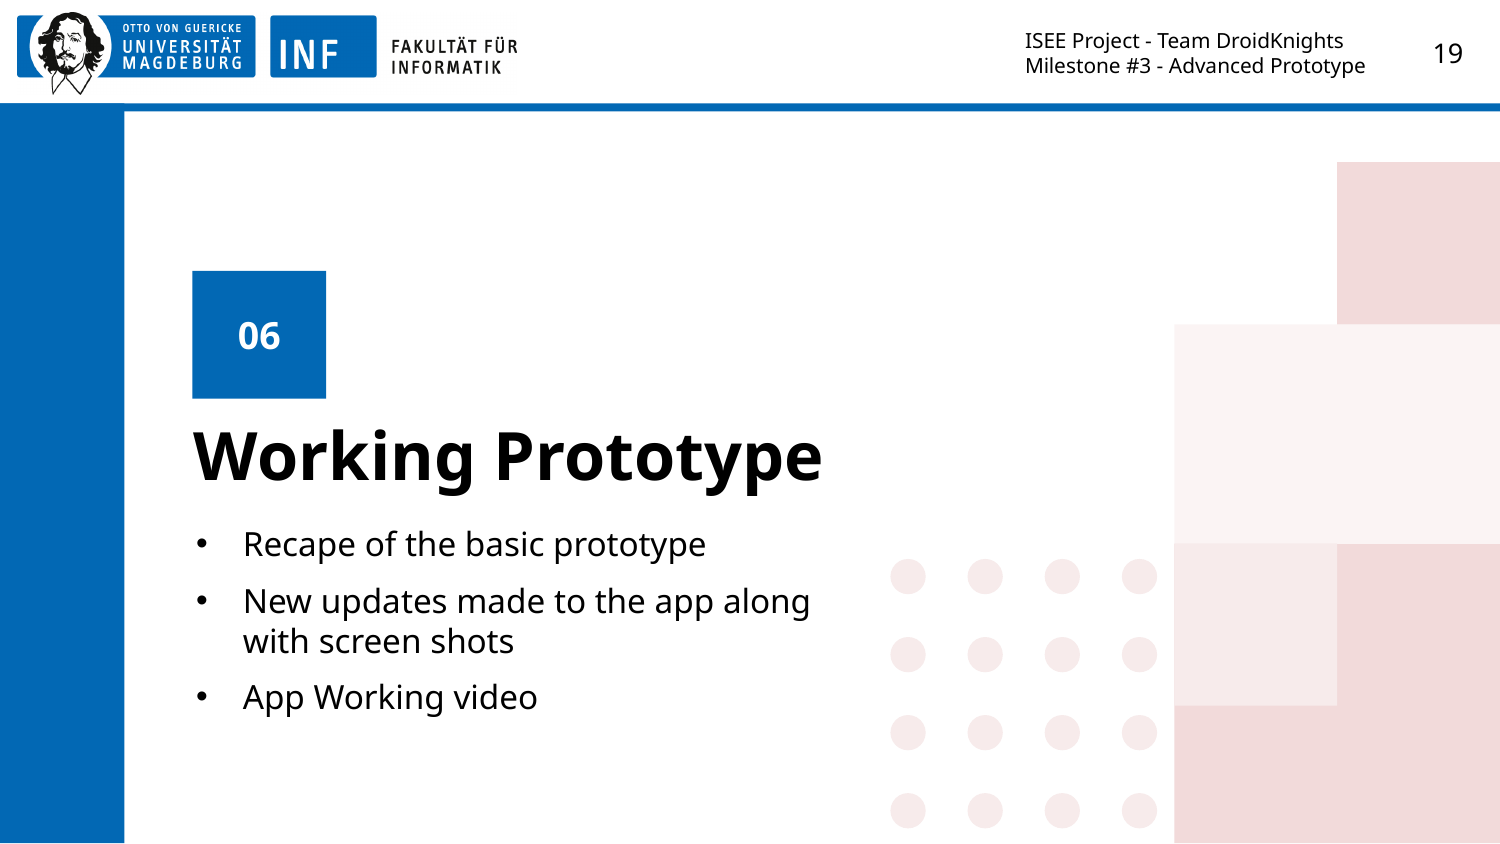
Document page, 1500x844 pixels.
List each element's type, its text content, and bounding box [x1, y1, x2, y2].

title 06 [192, 270, 327, 399]
title Working Prototype [178, 398, 1023, 527]
text_box ISEE Project - Team DroidKnights Milestone #3 - Advanced Prototype [1010, 12, 1418, 90]
slide_number 19 [1418, 21, 1479, 86]
picture [17, 12, 517, 95]
subtitle Recape of the basic prototype New updates made to the app along with screen shots App Working video [181, 508, 865, 726]
